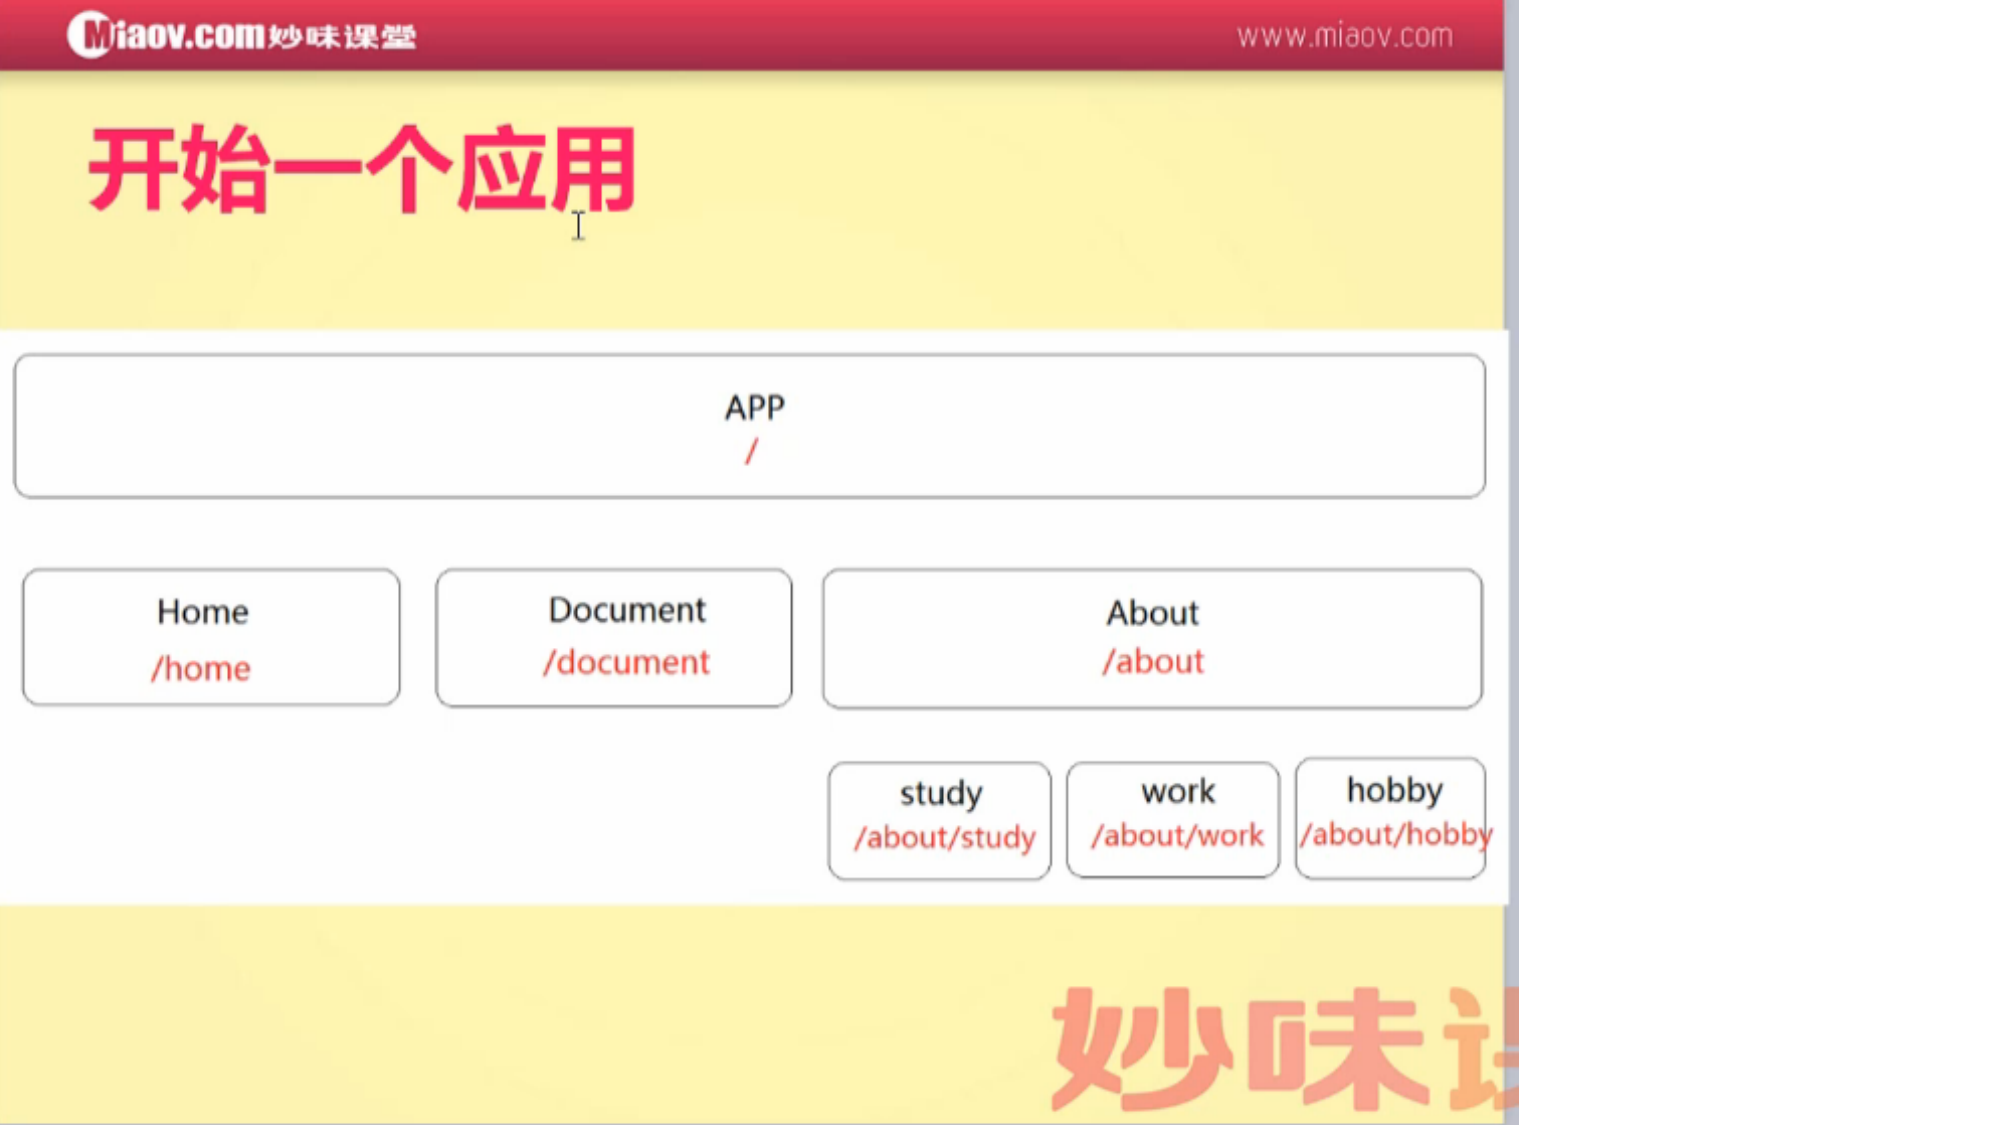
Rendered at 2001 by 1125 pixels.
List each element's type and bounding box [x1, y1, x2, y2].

list [0, 0, 1519, 1125]
